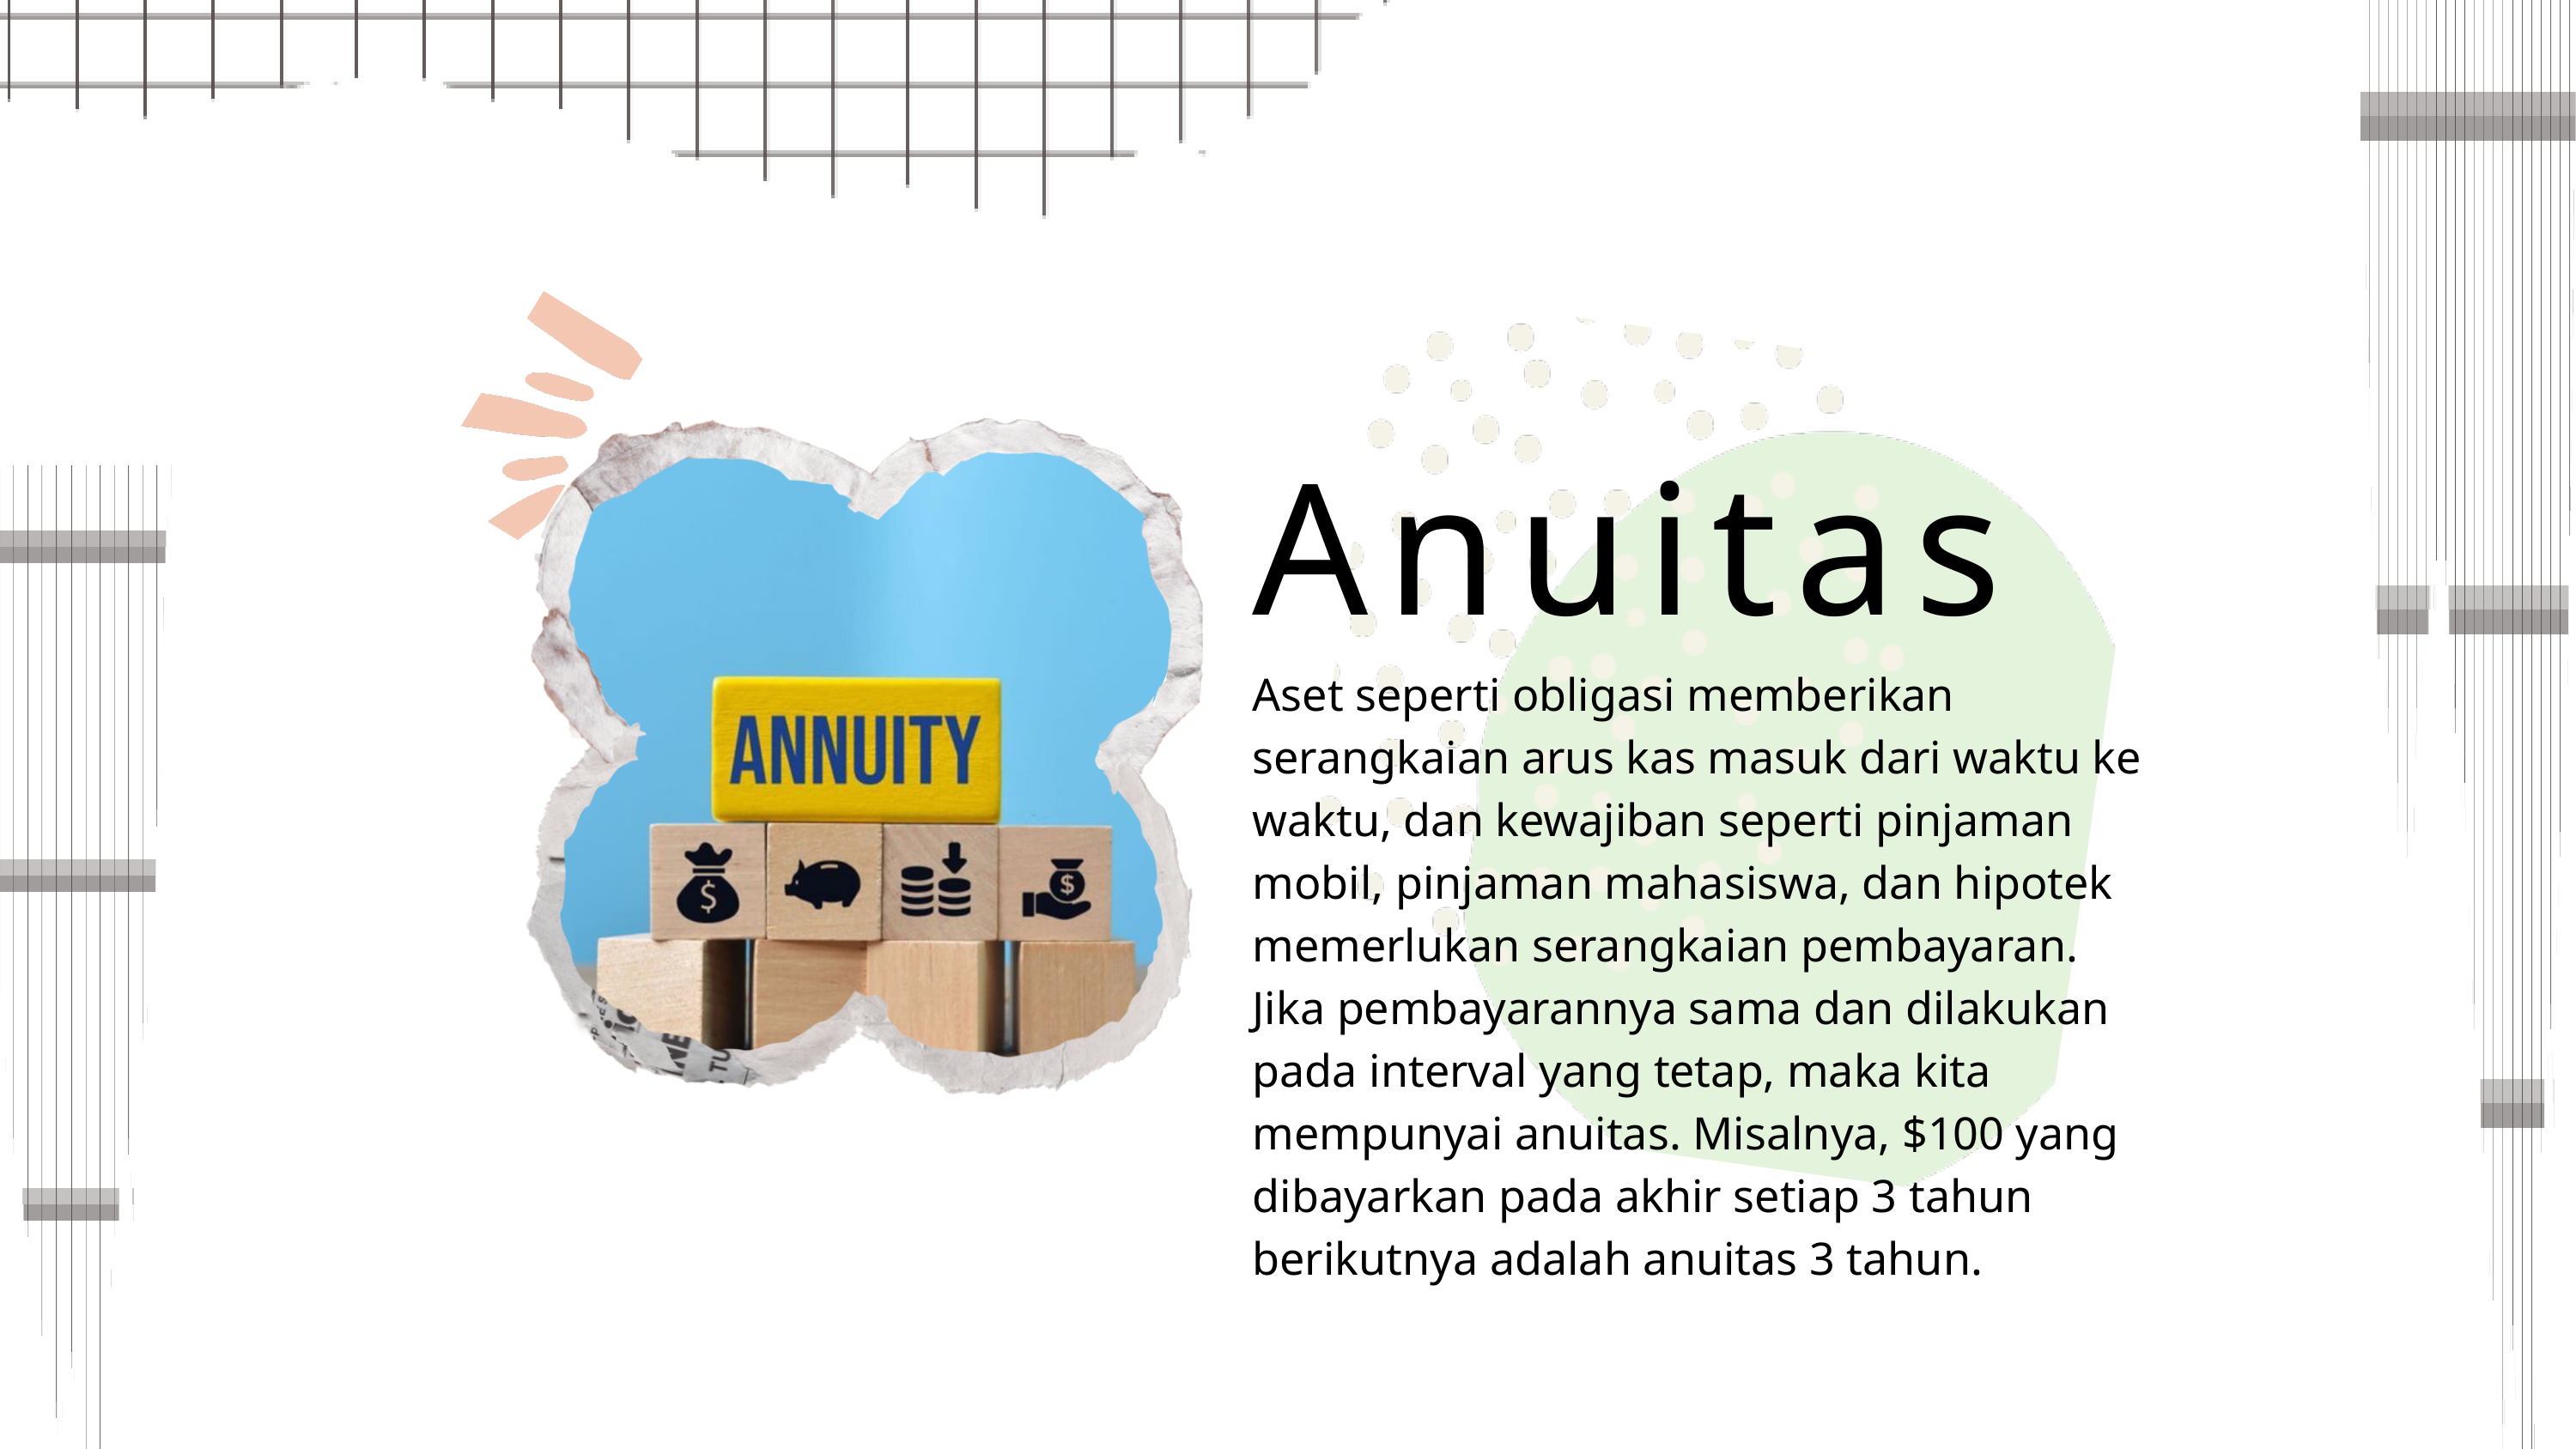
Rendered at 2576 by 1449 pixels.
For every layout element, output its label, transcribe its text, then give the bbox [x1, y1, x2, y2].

text_box [1372, 290, 2149, 397]
text_box Anuitas [1252, 397, 2150, 652]
text_box [425, 291, 647, 540]
text_box [2360, 0, 2576, 1449]
text_box [1335, 652, 2115, 658]
text_box Aset seperti obligasi memberikan serangkaian arus kas masuk dari waktu ke waktu, dan kewajiban seperti pinjaman mobil, pinjaman mahasiswa, dan hipotek memerlukan serangkaian pembayaran. Jika pembayarannya sama dan dilakukan pada interval yang tetap, maka kita mempunyai anuitas. Misalnya, $100 yang dibayarkan pada akhir setiap 3 tahun berikutnya adalah anuitas 3 tahun. [1252, 658, 2150, 1284]
text_box [0, 465, 172, 1449]
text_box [521, 418, 1207, 1096]
text_box [0, 0, 1390, 219]
